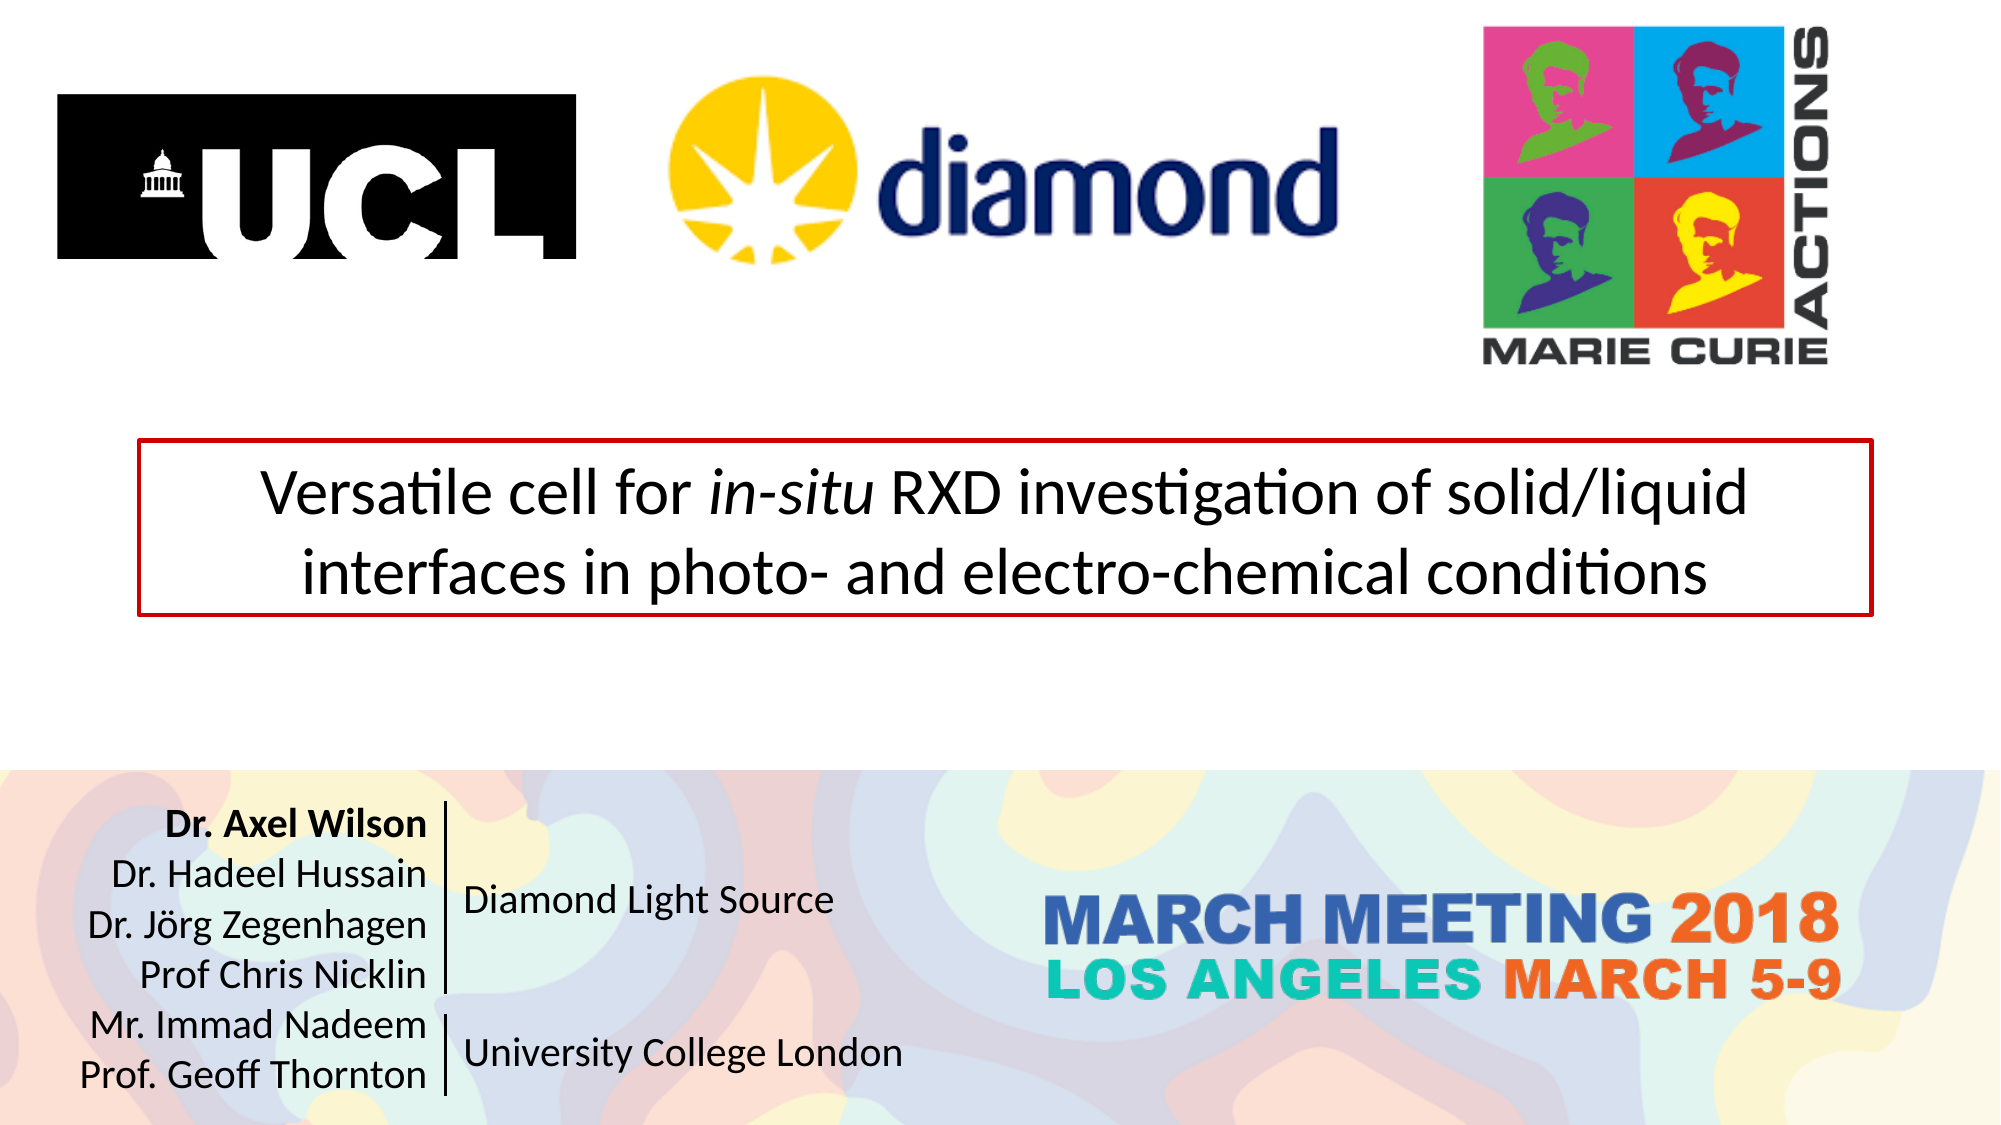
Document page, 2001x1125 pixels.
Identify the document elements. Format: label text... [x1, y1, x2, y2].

picture [57, 94, 577, 259]
picture [1476, 22, 1837, 373]
text_box Versatile cell for in-situ RXD investigation of solid/liquid interfaces in photo- and electro-chemical conditions [139, 440, 1872, 616]
picture [647, 52, 1364, 291]
picture [0, 770, 2000, 1125]
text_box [47, 788, 962, 1107]
